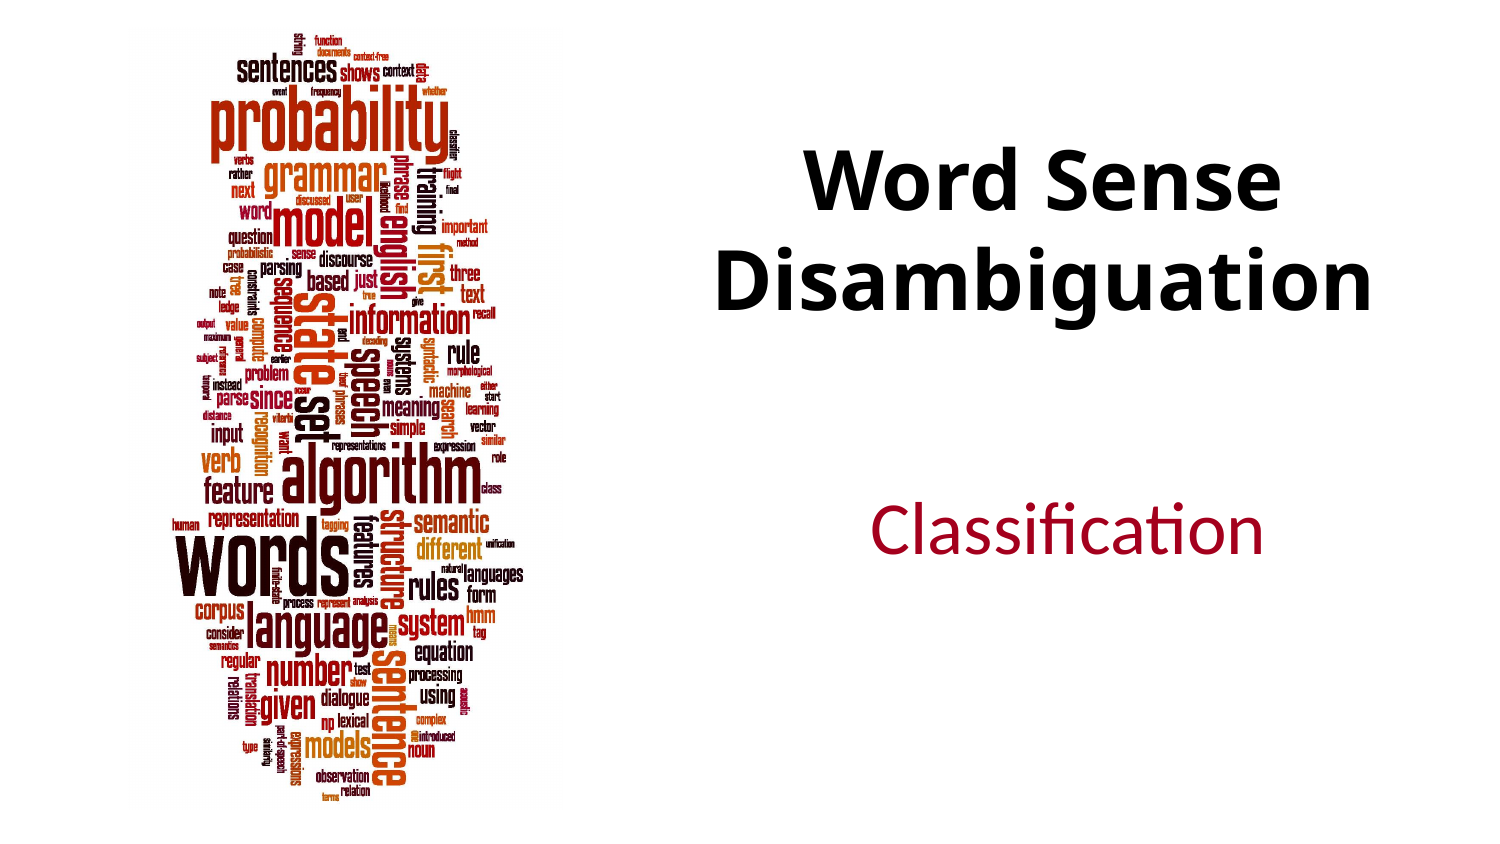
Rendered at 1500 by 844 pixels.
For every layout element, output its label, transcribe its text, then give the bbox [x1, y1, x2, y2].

picture [128, 27, 563, 810]
title Word Sense Disambiguation [650, 21, 1438, 335]
subtitle Classification [750, 471, 1388, 747]
